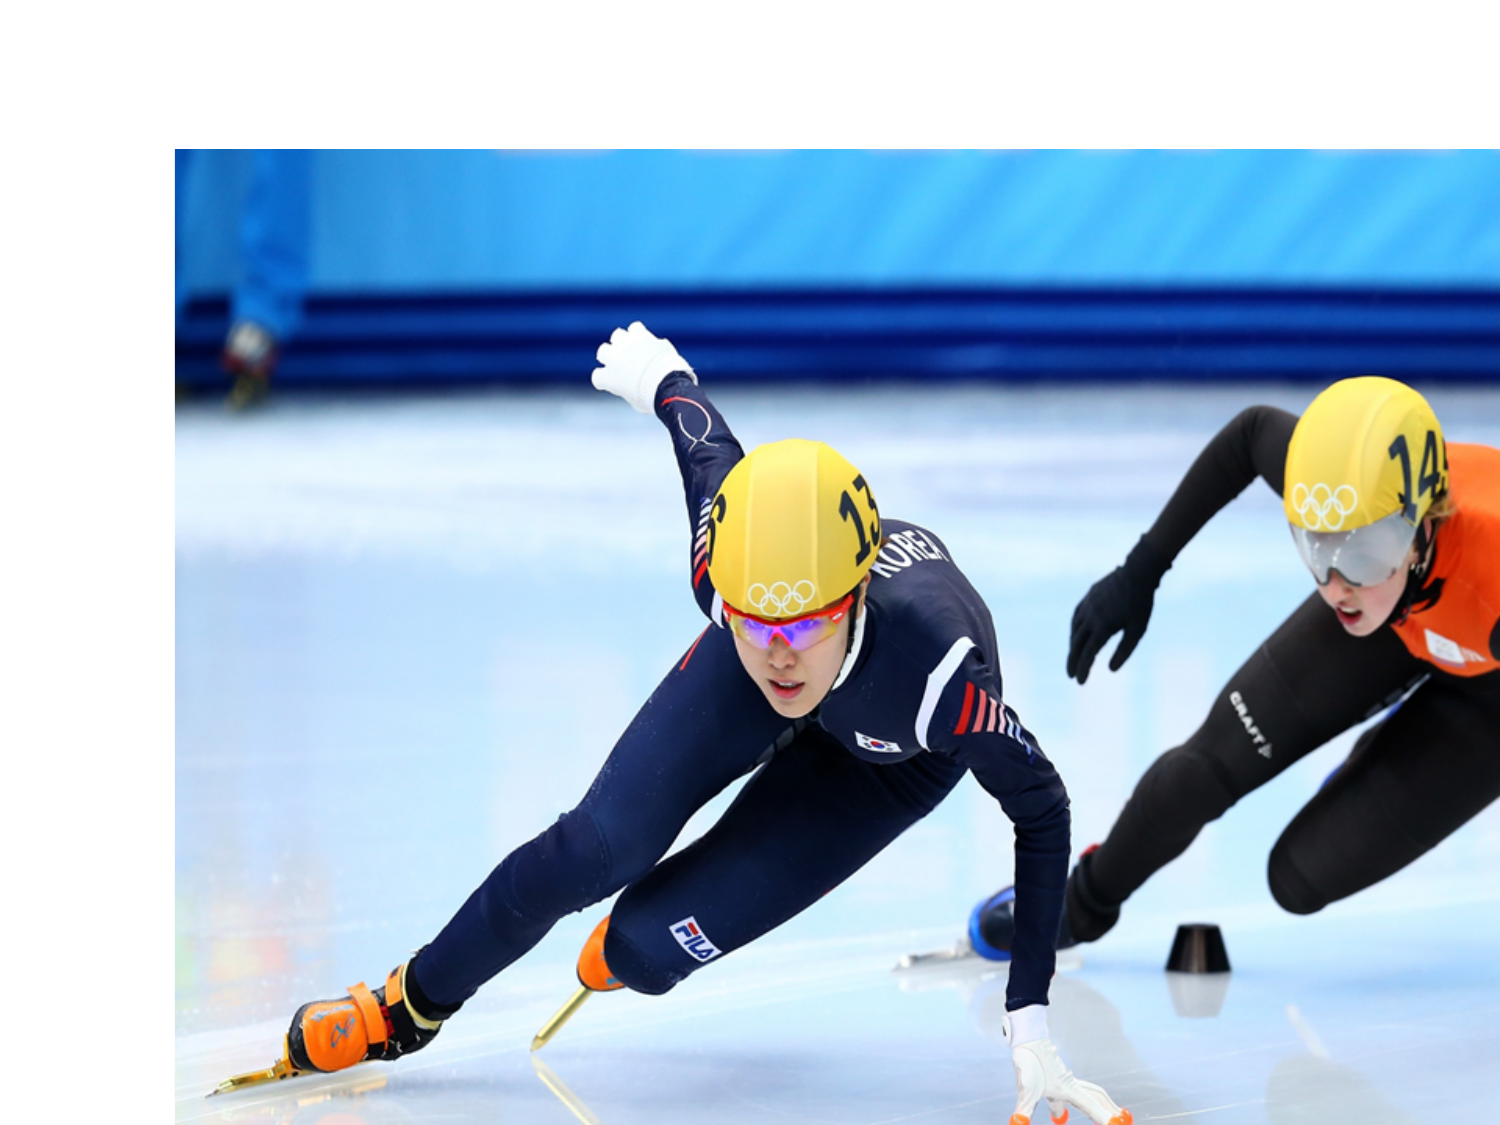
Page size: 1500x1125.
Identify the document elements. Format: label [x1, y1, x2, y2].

picture [174, 149, 1500, 1125]
